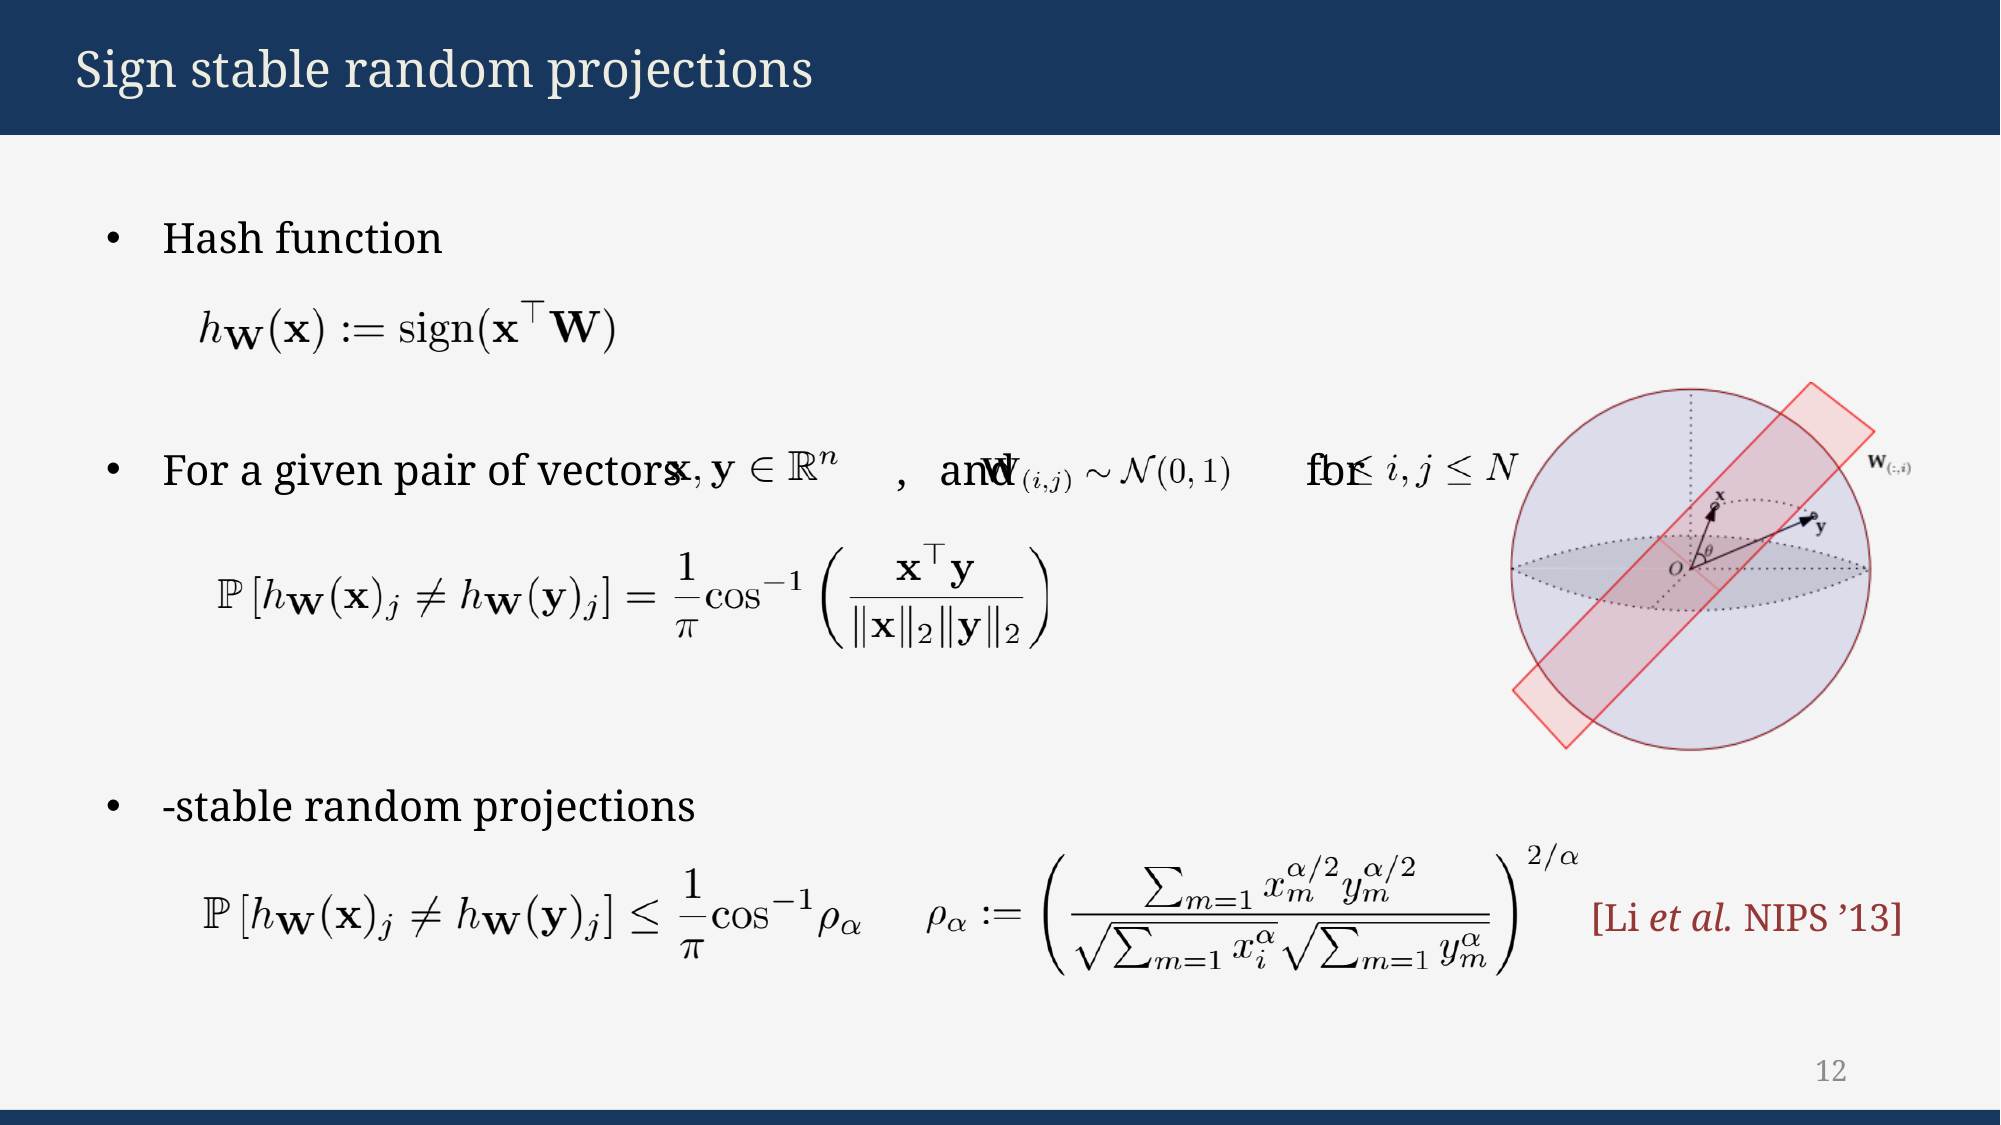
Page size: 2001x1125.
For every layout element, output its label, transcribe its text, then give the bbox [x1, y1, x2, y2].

text_box Sign stable random projections [0, 0, 2000, 136]
picture [658, 447, 843, 493]
text_box [Li et al. NIPS ’13] [1580, 886, 2000, 947]
text_box Hash function [91, 204, 1805, 269]
text_box [0, 1109, 2000, 1125]
picture [969, 448, 1235, 493]
picture [200, 863, 873, 970]
text_box For a given pair of vectors , and for [91, 436, 1495, 502]
picture [924, 823, 1580, 1045]
slide_number 12 [1412, 1042, 1863, 1103]
picture [196, 297, 616, 364]
picture [1308, 382, 1914, 765]
picture [202, 525, 1048, 664]
